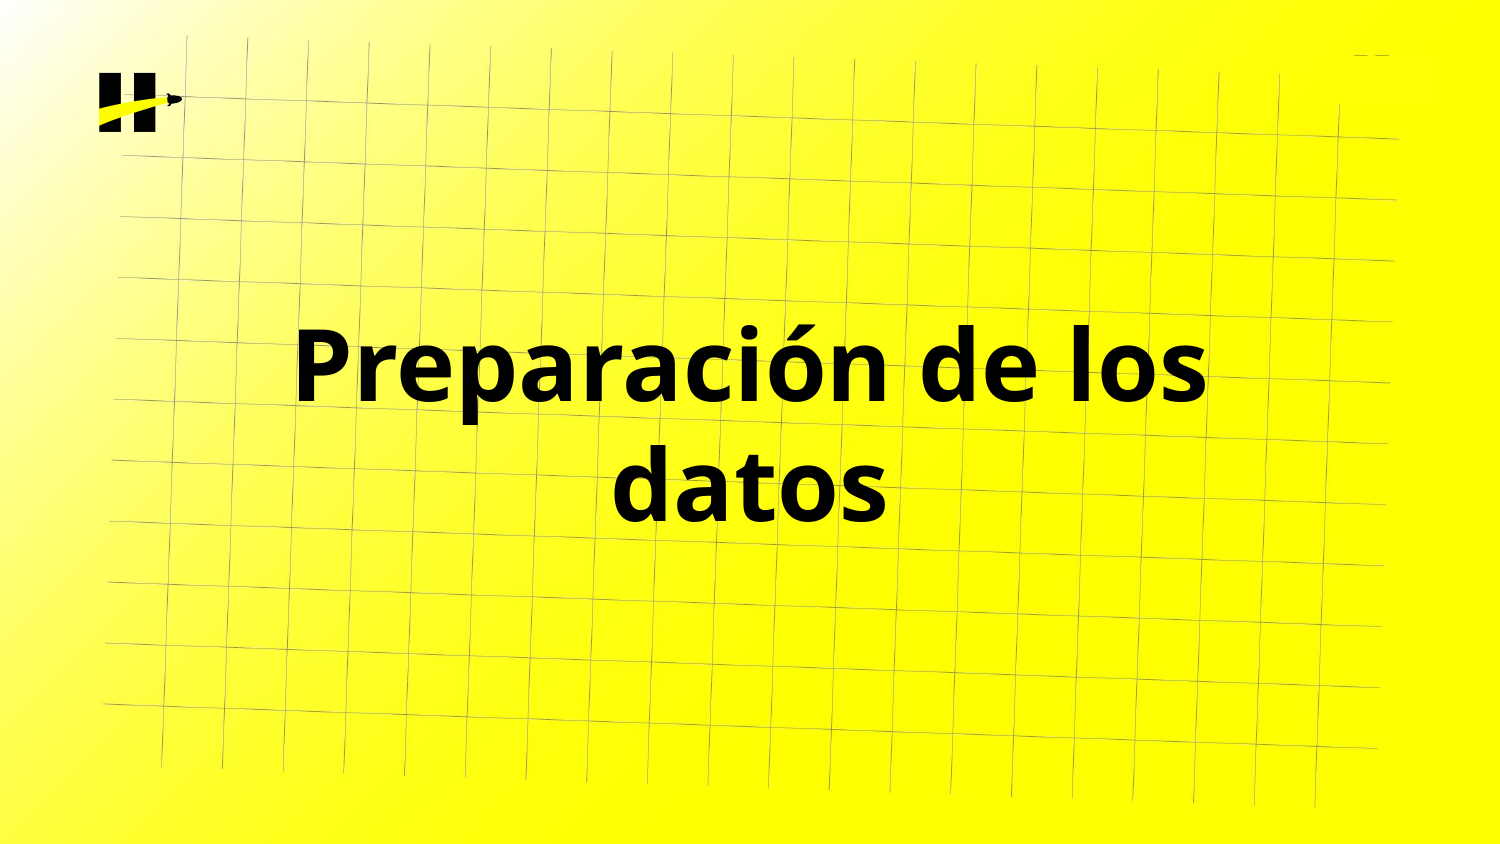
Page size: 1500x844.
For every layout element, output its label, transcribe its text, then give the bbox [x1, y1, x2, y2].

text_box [64, 30, 1438, 170]
text_box Preparación de los datos [148, 279, 1352, 565]
picture [0, 0, 1500, 844]
